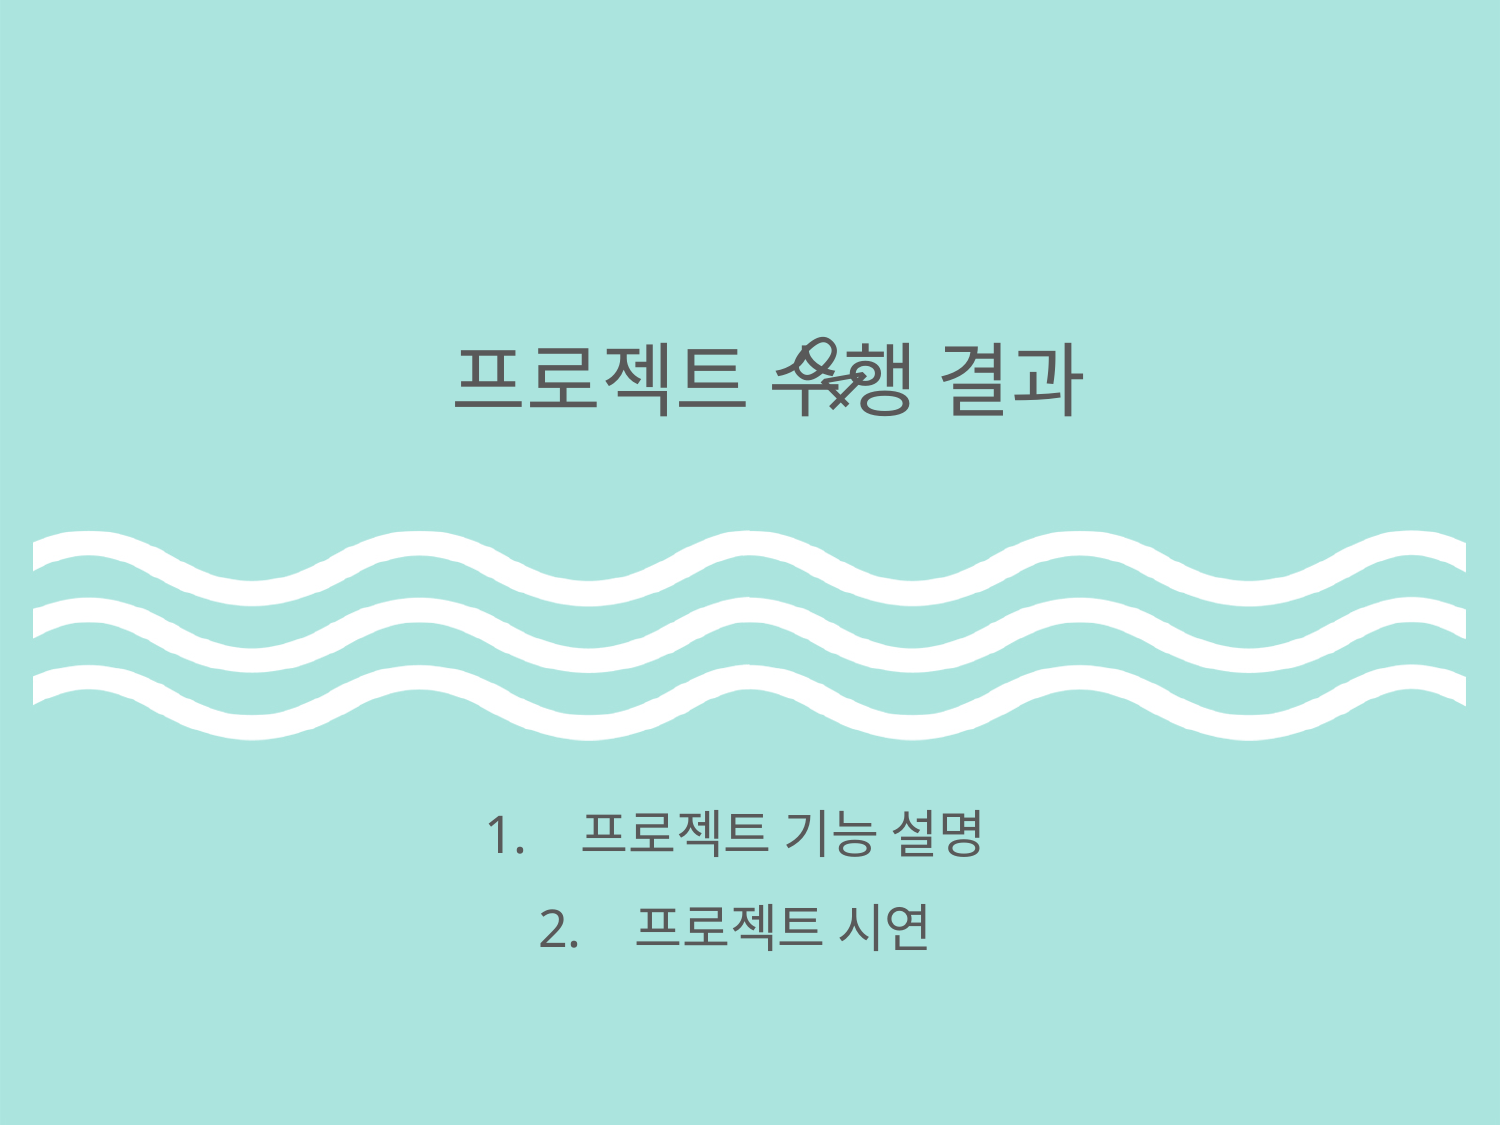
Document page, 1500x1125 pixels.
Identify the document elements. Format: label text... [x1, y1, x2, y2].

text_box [388, 243, 1111, 453]
text_box 프로젝트 기능 설명 프로젝트 시연 [453, 763, 1046, 966]
picture [0, 0, 1500, 1125]
